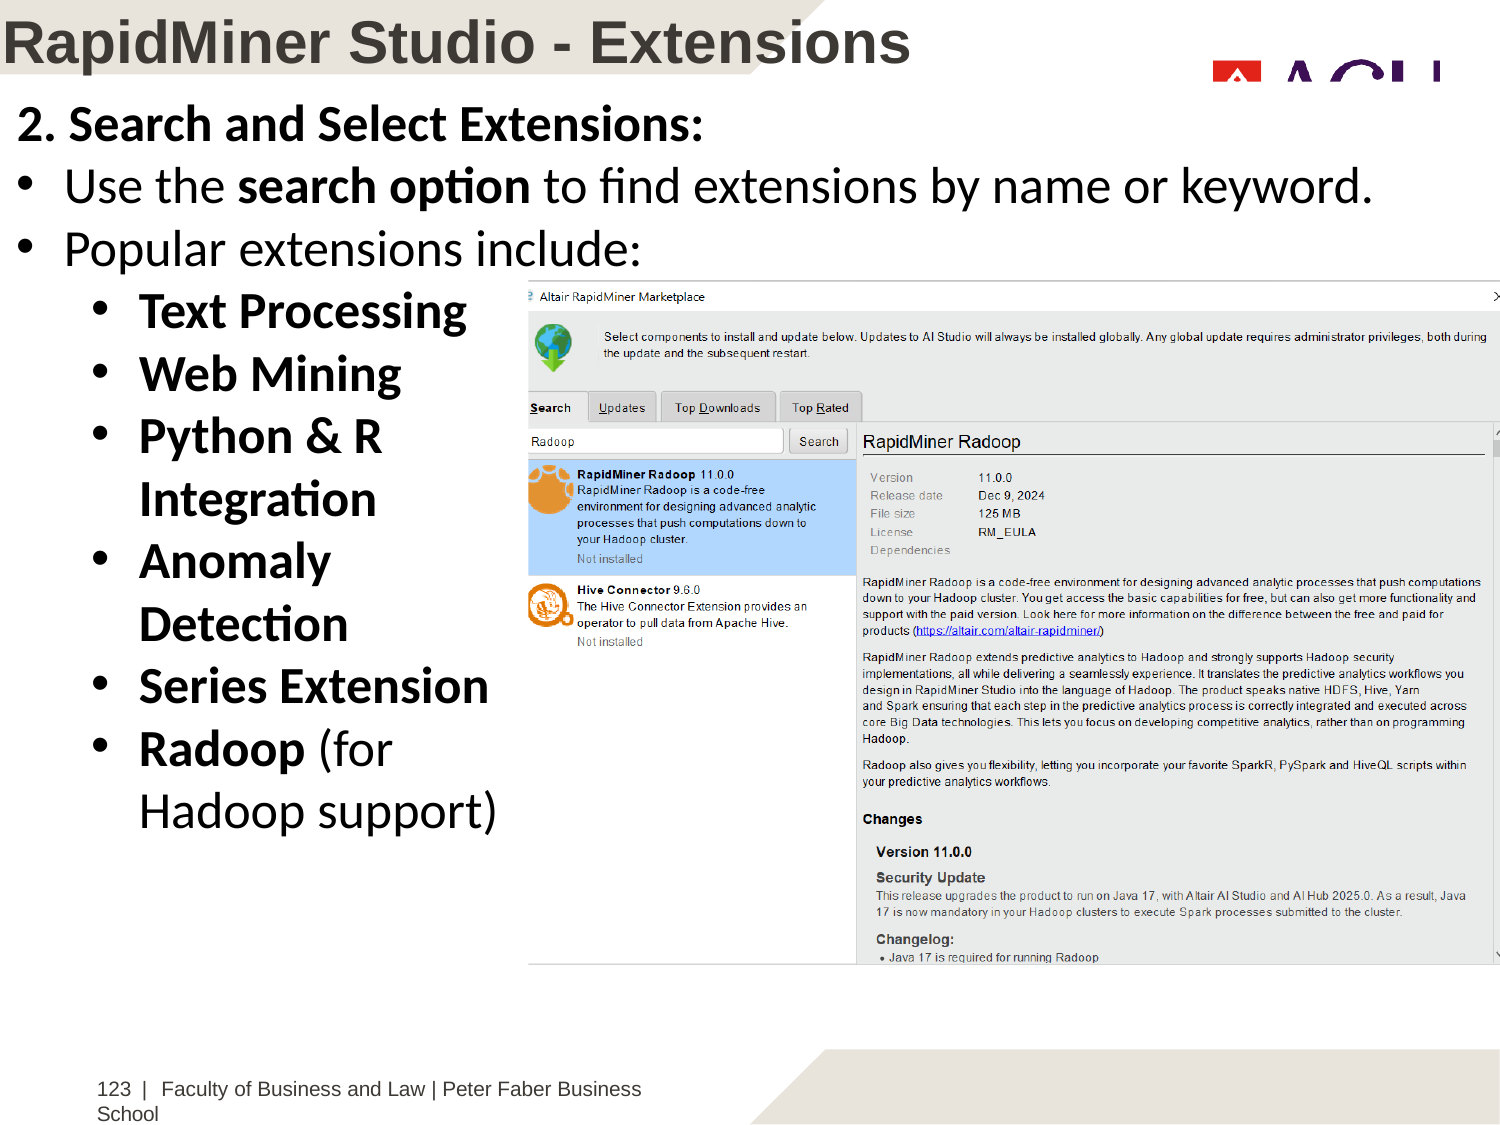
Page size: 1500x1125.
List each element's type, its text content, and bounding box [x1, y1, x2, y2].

picture [1390, 59, 1440, 81]
slide_number 123 | Faculty of Business and Law | Peter Faber Business School [90, 1075, 703, 1125]
title RapidMiner Studio - Extensions [0, 1, 1390, 192]
picture [528, 280, 1500, 966]
text_box 2. Search and Select Extensions: Use the search option to find extensions by name or keyword. Popular extensions include: Text Processing Web Mining Python & R Integration Anomaly Detection Series Extension Radoop (for Hadoop support) [2, 81, 1500, 847]
